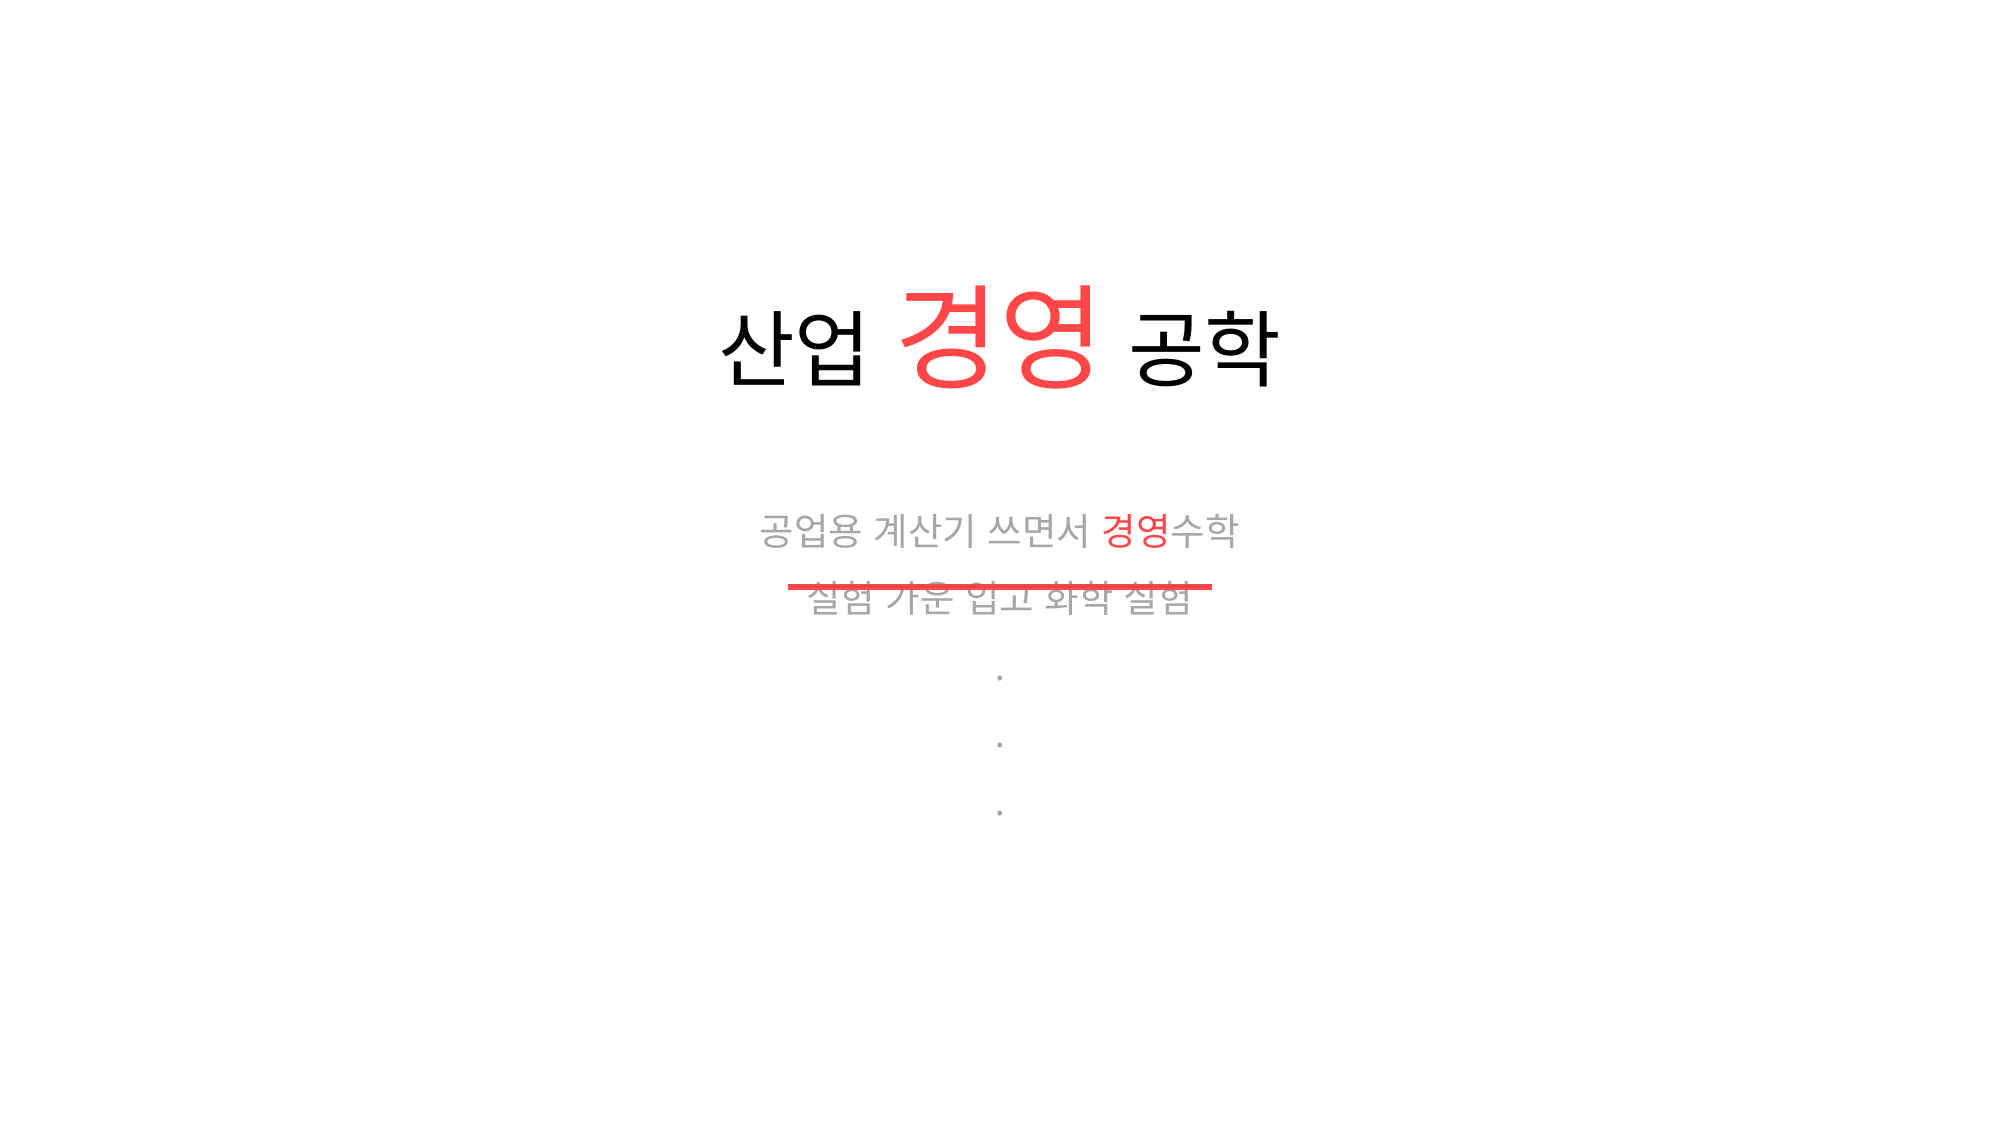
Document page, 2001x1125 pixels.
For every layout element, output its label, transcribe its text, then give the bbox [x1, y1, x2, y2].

text_box 공업용 계산기 쓰면서 경영수학 실험 가운 입고 화학 실험 . . . [744, 477, 1255, 830]
text_box 산업 경영 공학 [703, 258, 1297, 411]
